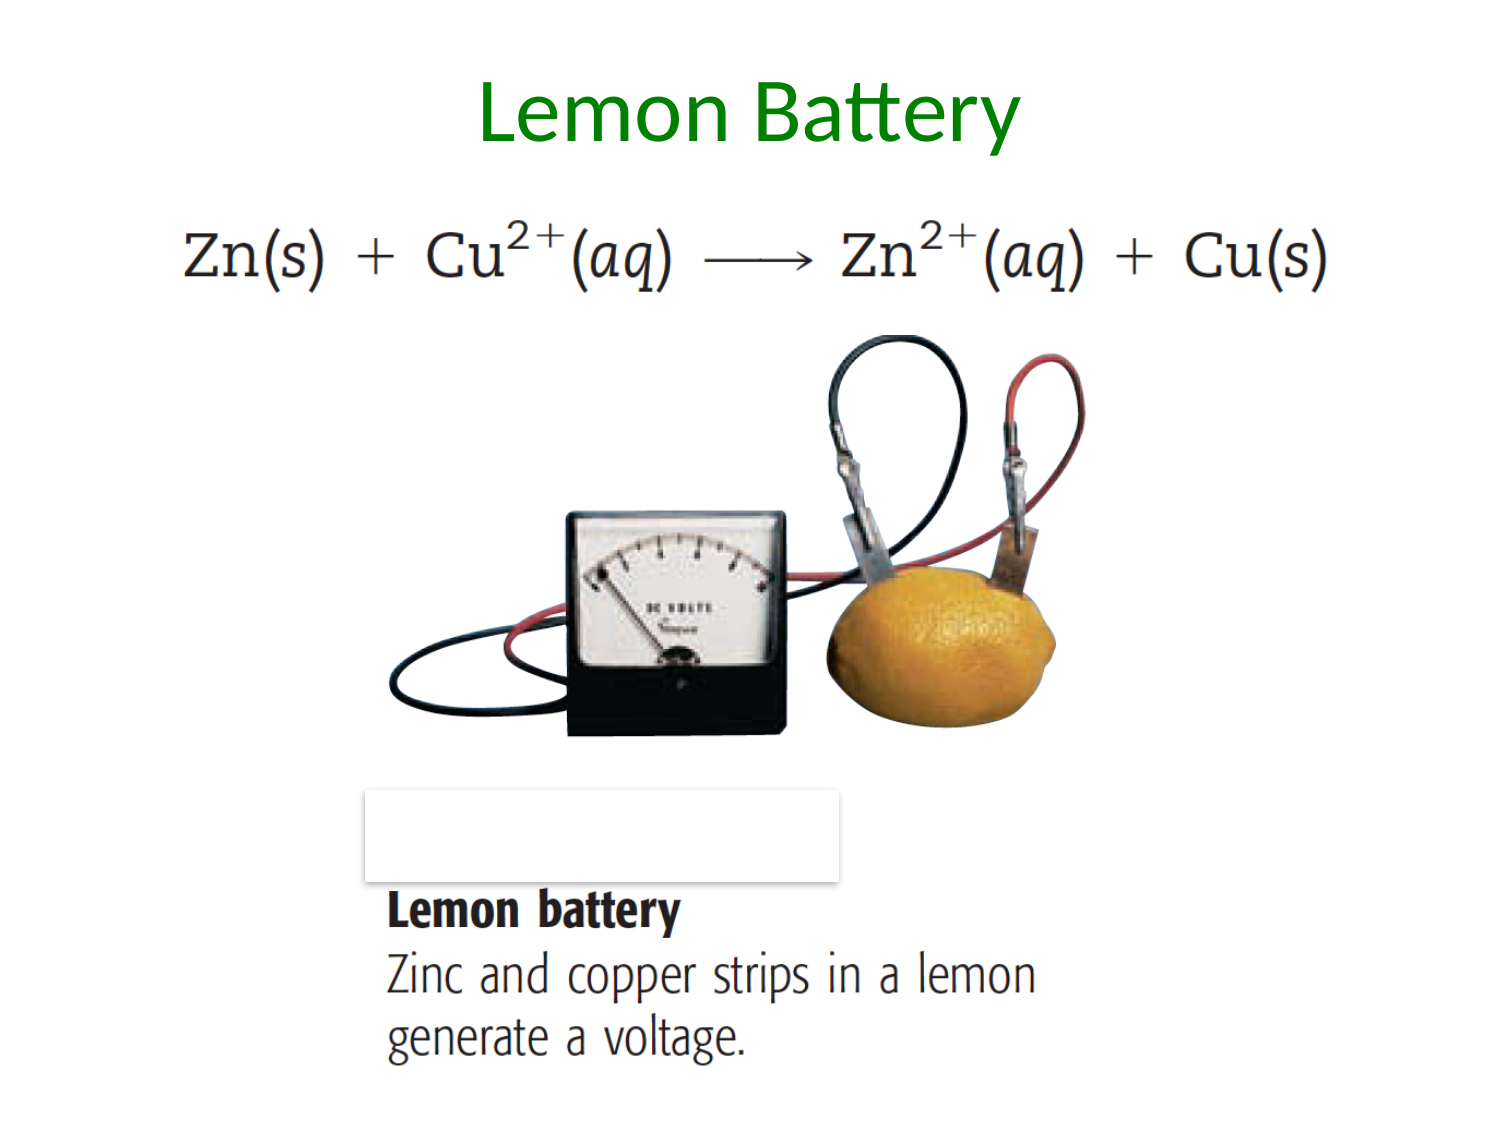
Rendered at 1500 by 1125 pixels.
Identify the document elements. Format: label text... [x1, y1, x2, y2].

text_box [365, 334, 1091, 1071]
title Lemon Battery [75, 11, 1425, 199]
picture [178, 206, 1330, 299]
